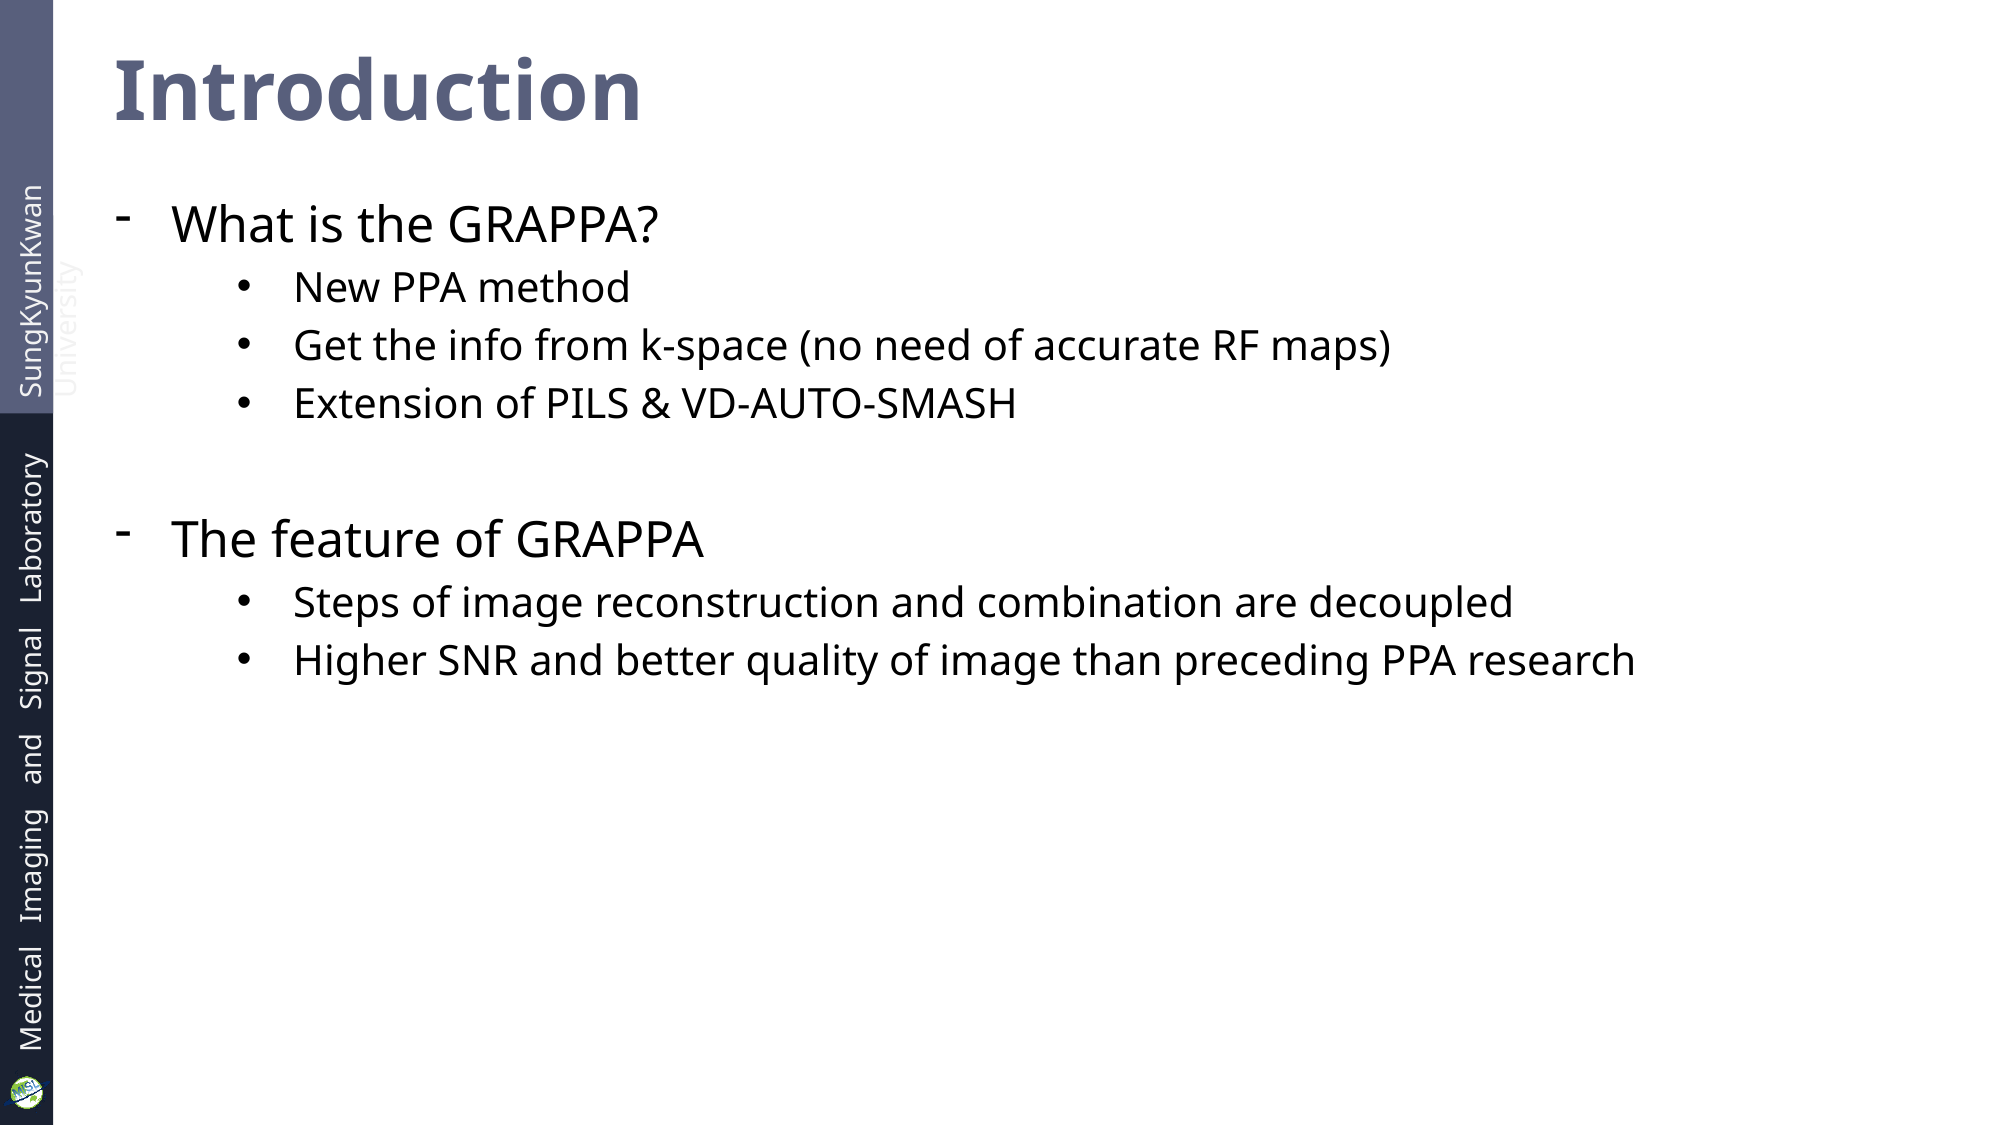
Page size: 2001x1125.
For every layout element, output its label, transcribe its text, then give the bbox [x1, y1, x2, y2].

title Introduction [99, 42, 1935, 133]
picture [2, 1067, 51, 1116]
list What is the GRAPPA? New PPA method Get the info from k-space (no need of accurate RF maps) Extension of PILS & VD-AUTO-SMASH The feature of GRAPPA Steps of image reconstruction and combination are decoupled Higher SNR and better quality of image than preceding PPA research [99, 184, 1972, 1103]
